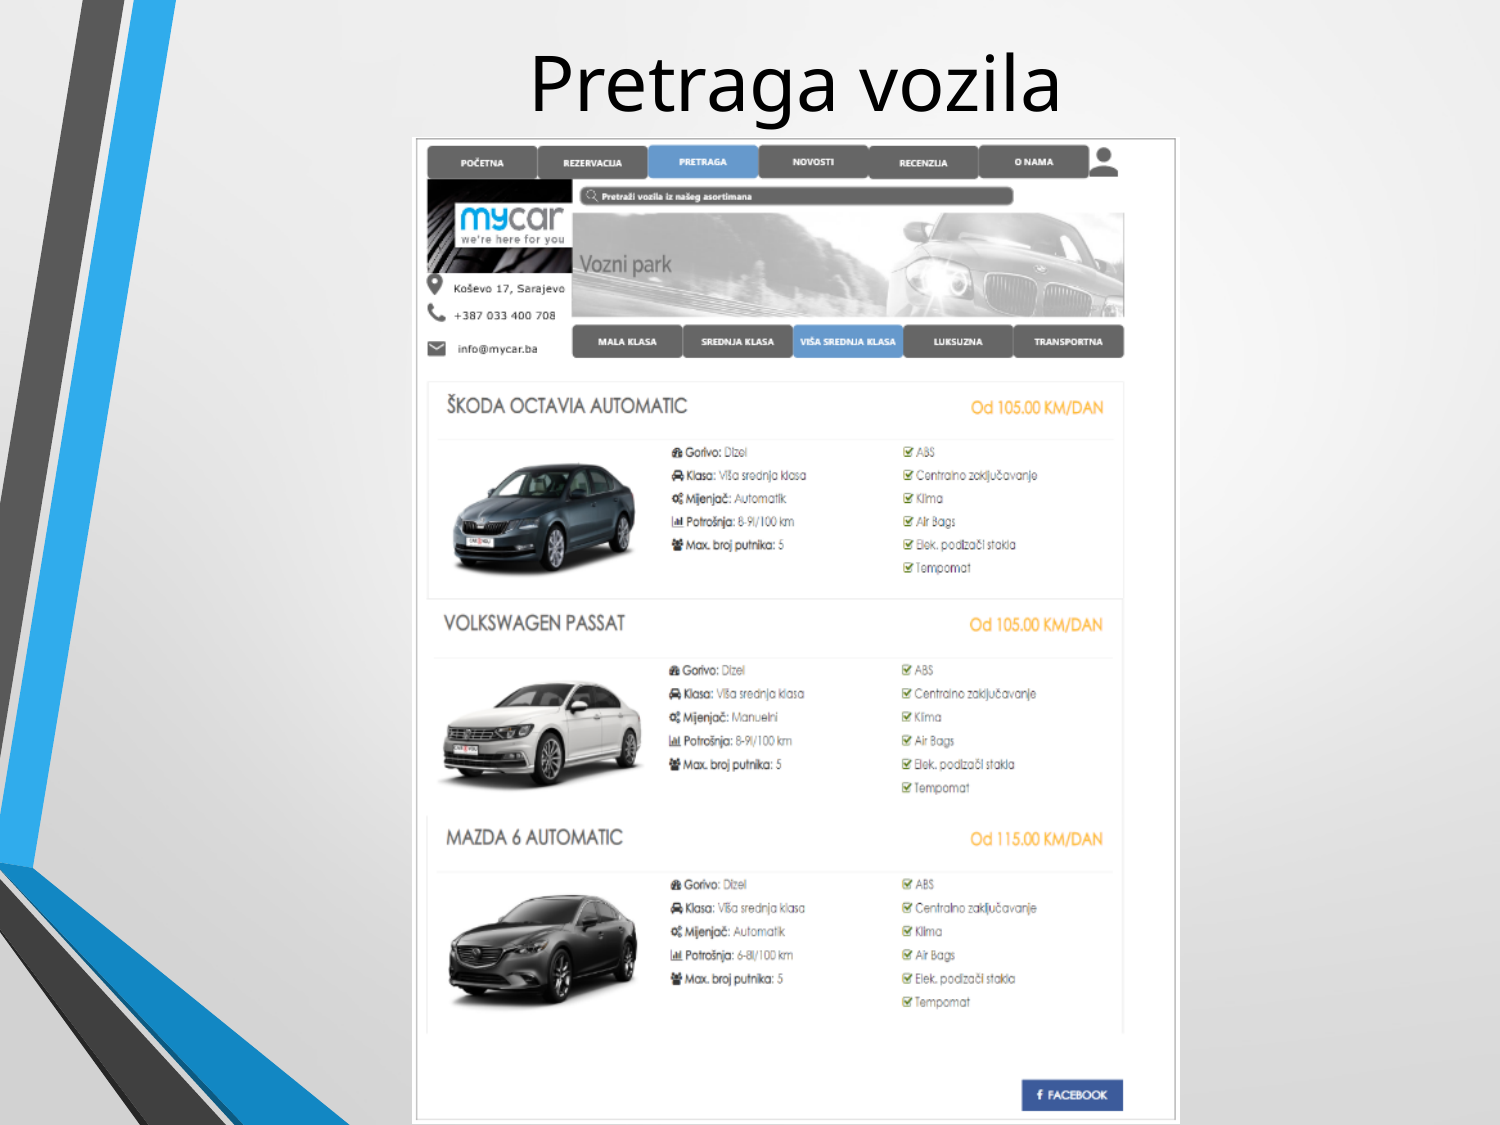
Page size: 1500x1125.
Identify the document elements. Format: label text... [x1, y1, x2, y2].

title Pretraga vozila [164, 0, 1428, 161]
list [411, 136, 1181, 1125]
